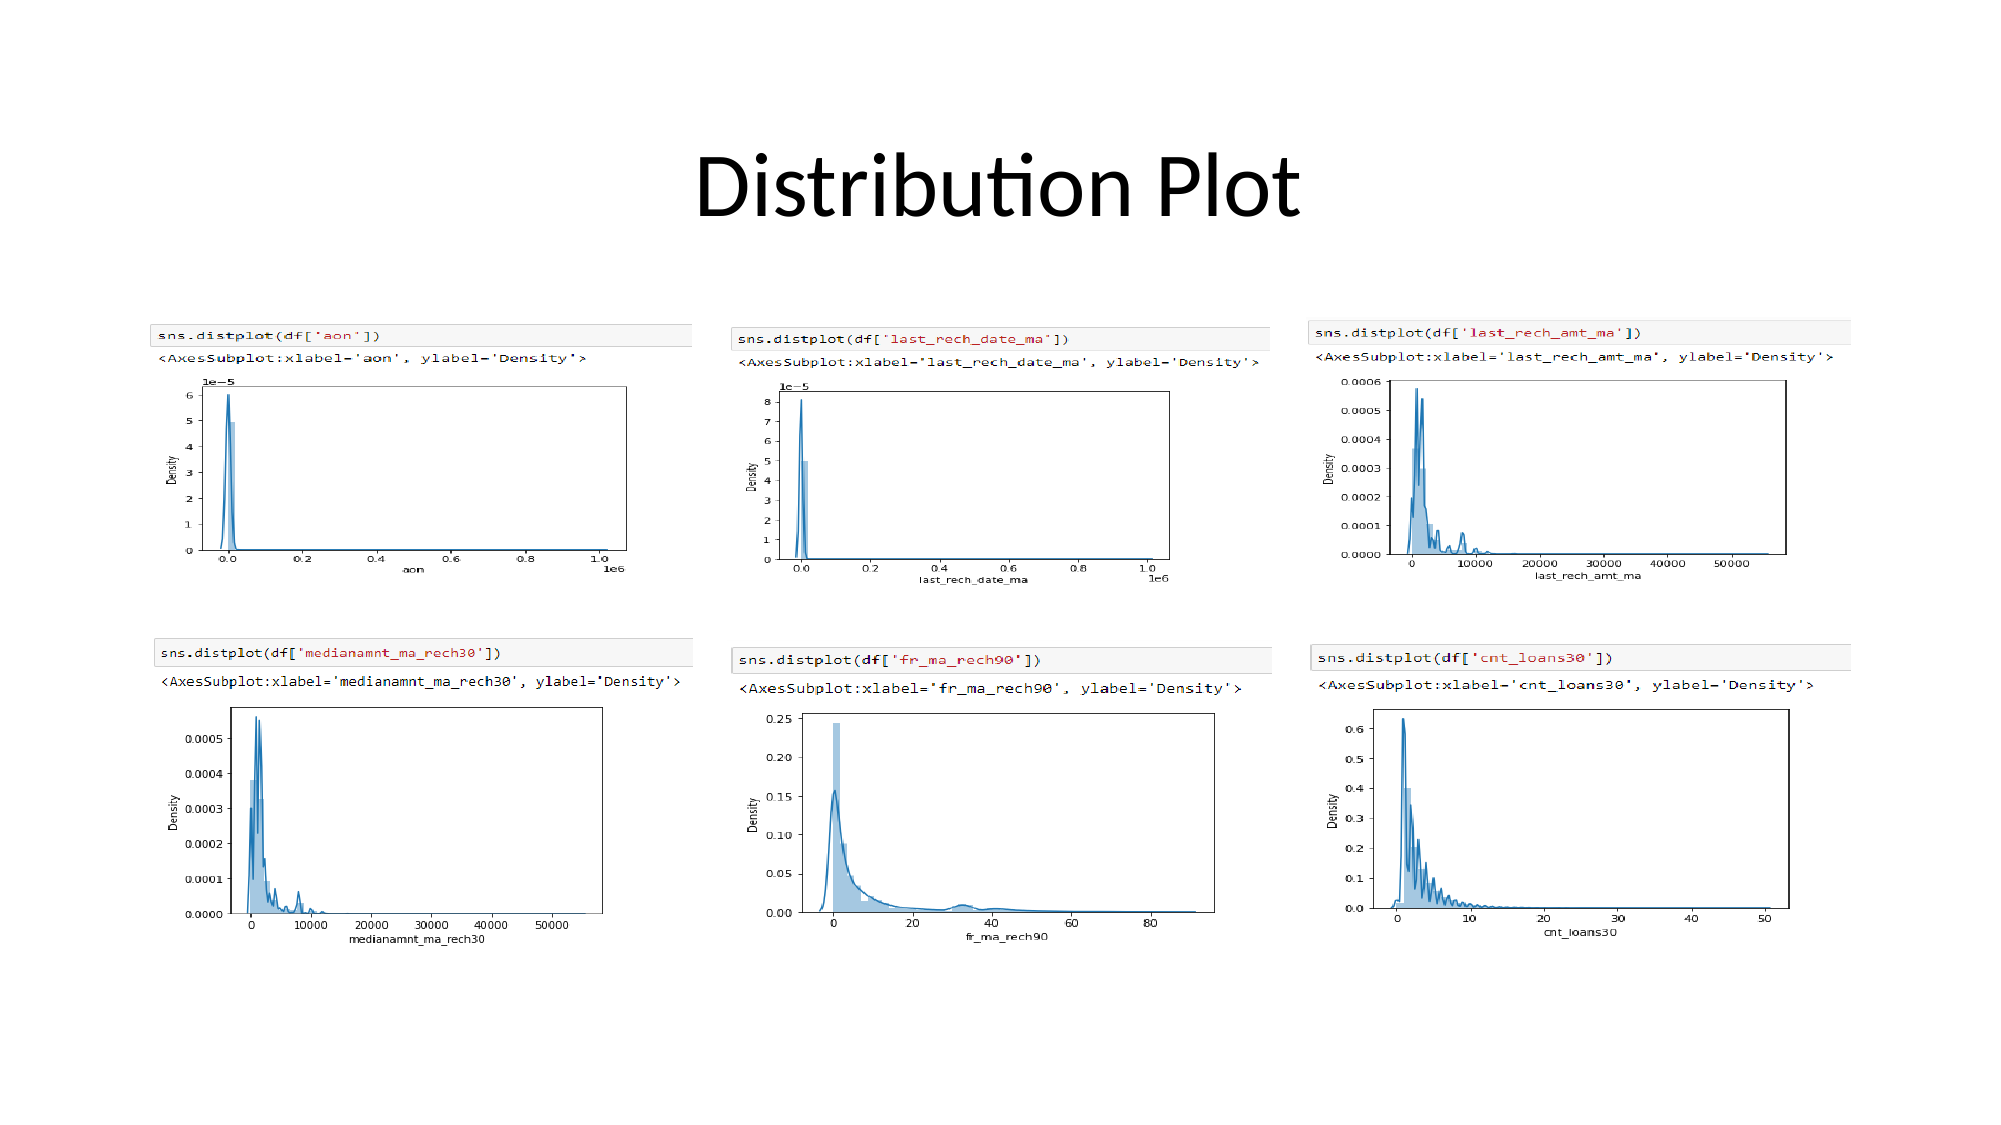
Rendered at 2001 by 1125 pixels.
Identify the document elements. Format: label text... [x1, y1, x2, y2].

picture [149, 317, 692, 586]
picture [728, 317, 1271, 588]
picture [149, 636, 693, 951]
picture [1305, 636, 1851, 951]
picture [727, 640, 1273, 951]
title Distribution Plot [149, 99, 1849, 260]
picture [1306, 317, 1851, 585]
